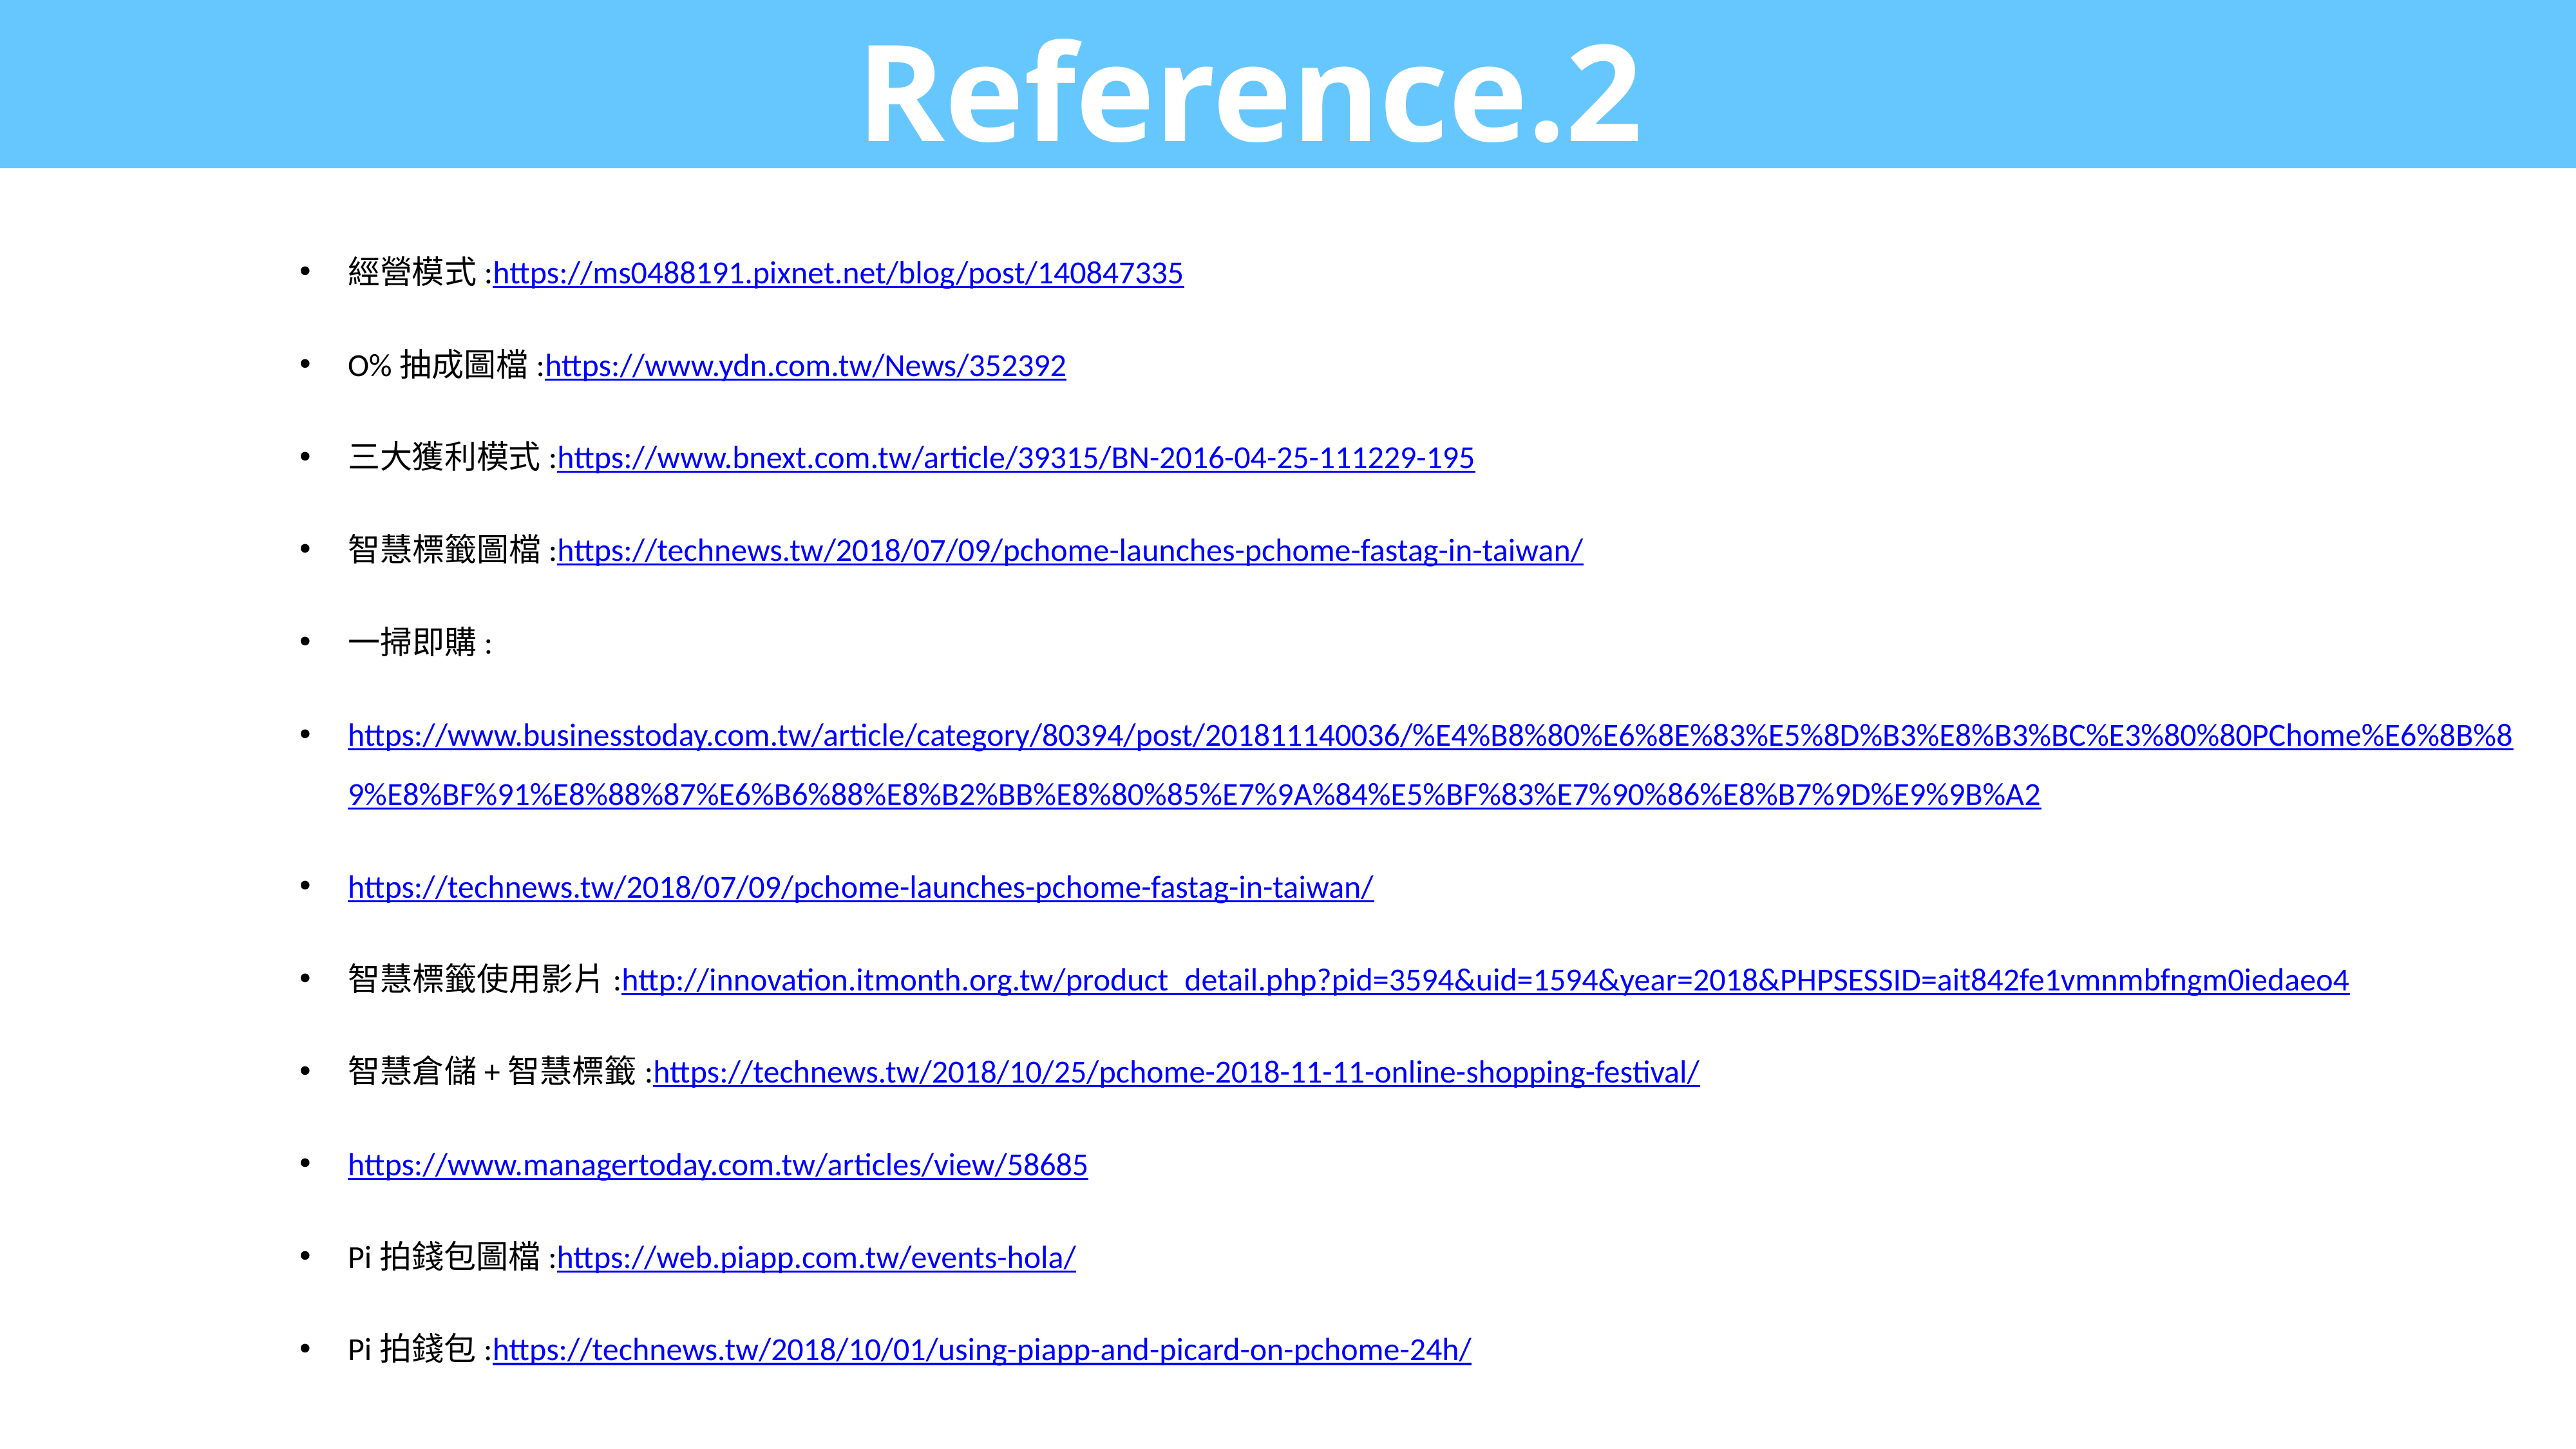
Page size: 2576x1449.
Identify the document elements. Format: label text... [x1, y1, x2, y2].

text_box [0, 0, 425, 169]
title Reference.2 [425, 0, 2075, 176]
text_box [2075, 0, 2576, 169]
text_box 經營模式:https://ms0488191.pixnet.net/blog/post/140847335 O%抽成圖檔:https://www.ydn.com.tw/News/352392 三大獲利模式:https://www.bnext.com.tw/article/39315/BN-2016-04-25-111229-195 智慧標籤圖檔:https://technews.tw/2018/07/09/pchome-launches-pchome-fastag-in-taiwan/ 一掃即購: https://www.businesstoday.com.tw/article/category/80394/post/201811140036/%E4%B8%80%E6%8E%83%E5%8D%B3%E8%B3%BC%E3%80%80PChome%E6%8B%89%E8%BF%91%E8%88%87%E6%B6%88%E8%B2%BB%E8%80%85%E7%9A%84%E5%BF%83%E7%90%86%E8%B7%9D%E9%9B%A2 https://technews.tw/2018/07/09/pchome-launches-pchome-fastag-in-taiwan/ 智慧標籤使用影片:http://innovation.itmonth.org.tw/product_detail.php?pid=3594&uid=1594&year=2018&PHPSESSID=ait842fe1vmnmbfngm0iedaeo4 智慧倉儲+智慧標籤:https://technews.tw/2018/10/25/pchome-2018-11-11-online-shopping-festival/ https://www.managertoday.com.tw/articles/view/58685 Pi拍錢包圖檔:https://web.piapp.com.tw/events-hola/ Pi拍錢包:https://technews.tw/2018/10/01/using-piapp-and-picard-on-pchome-24h/ [289, 219, 2537, 1232]
